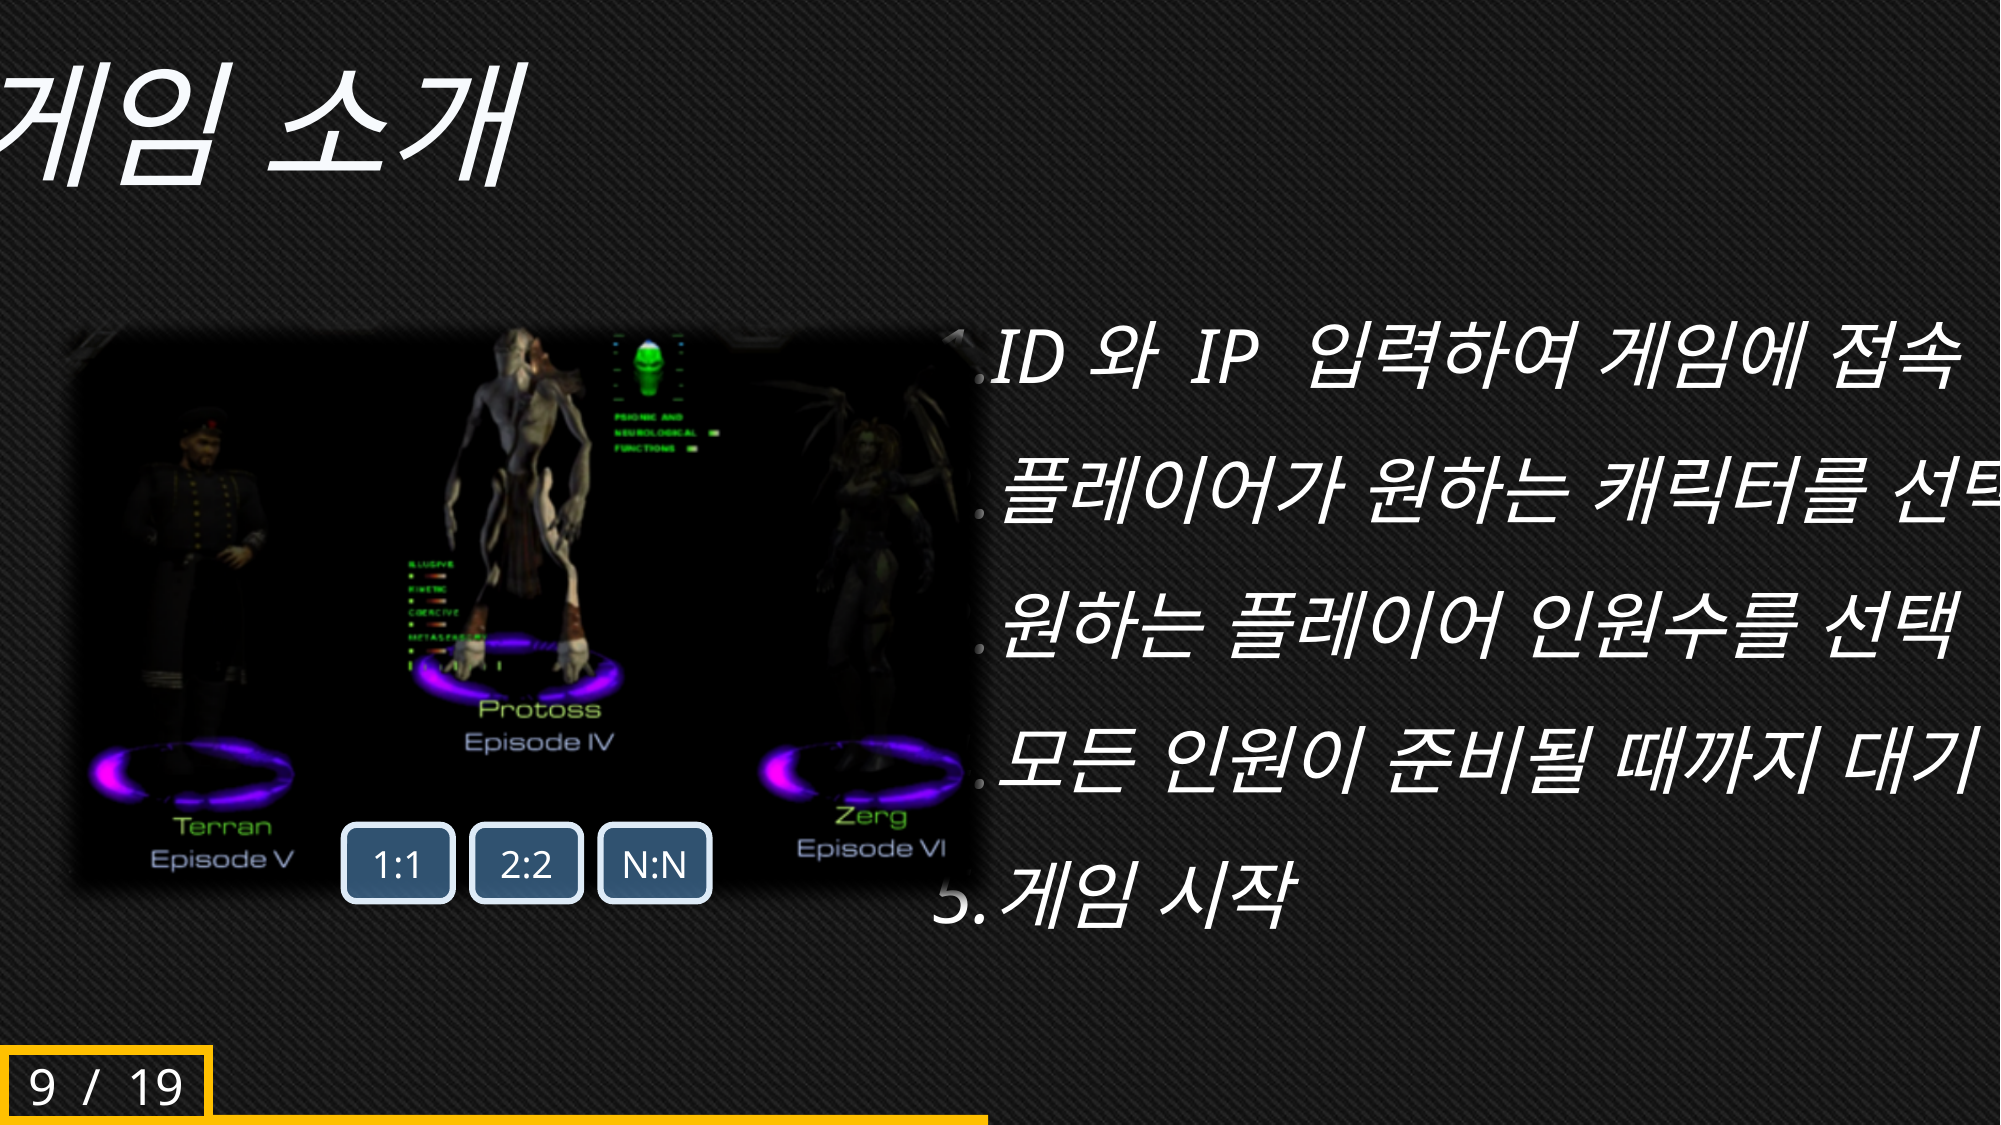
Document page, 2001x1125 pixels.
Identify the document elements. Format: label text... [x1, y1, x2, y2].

text_box ID와 IP 입력하여 게임에 접속 플레이어가 원하는 캐릭터를 선택 원하는 플레이어 인원수를 선택 모든 인원이 준비될 때까지 대기 게임 시작 [917, 256, 2000, 1081]
text_box 9 / 19 [3, 1049, 209, 1122]
text_box [204, 1114, 989, 1125]
text_box 게임 소개 [0, 31, 528, 212]
picture [0, 0, 2000, 1125]
